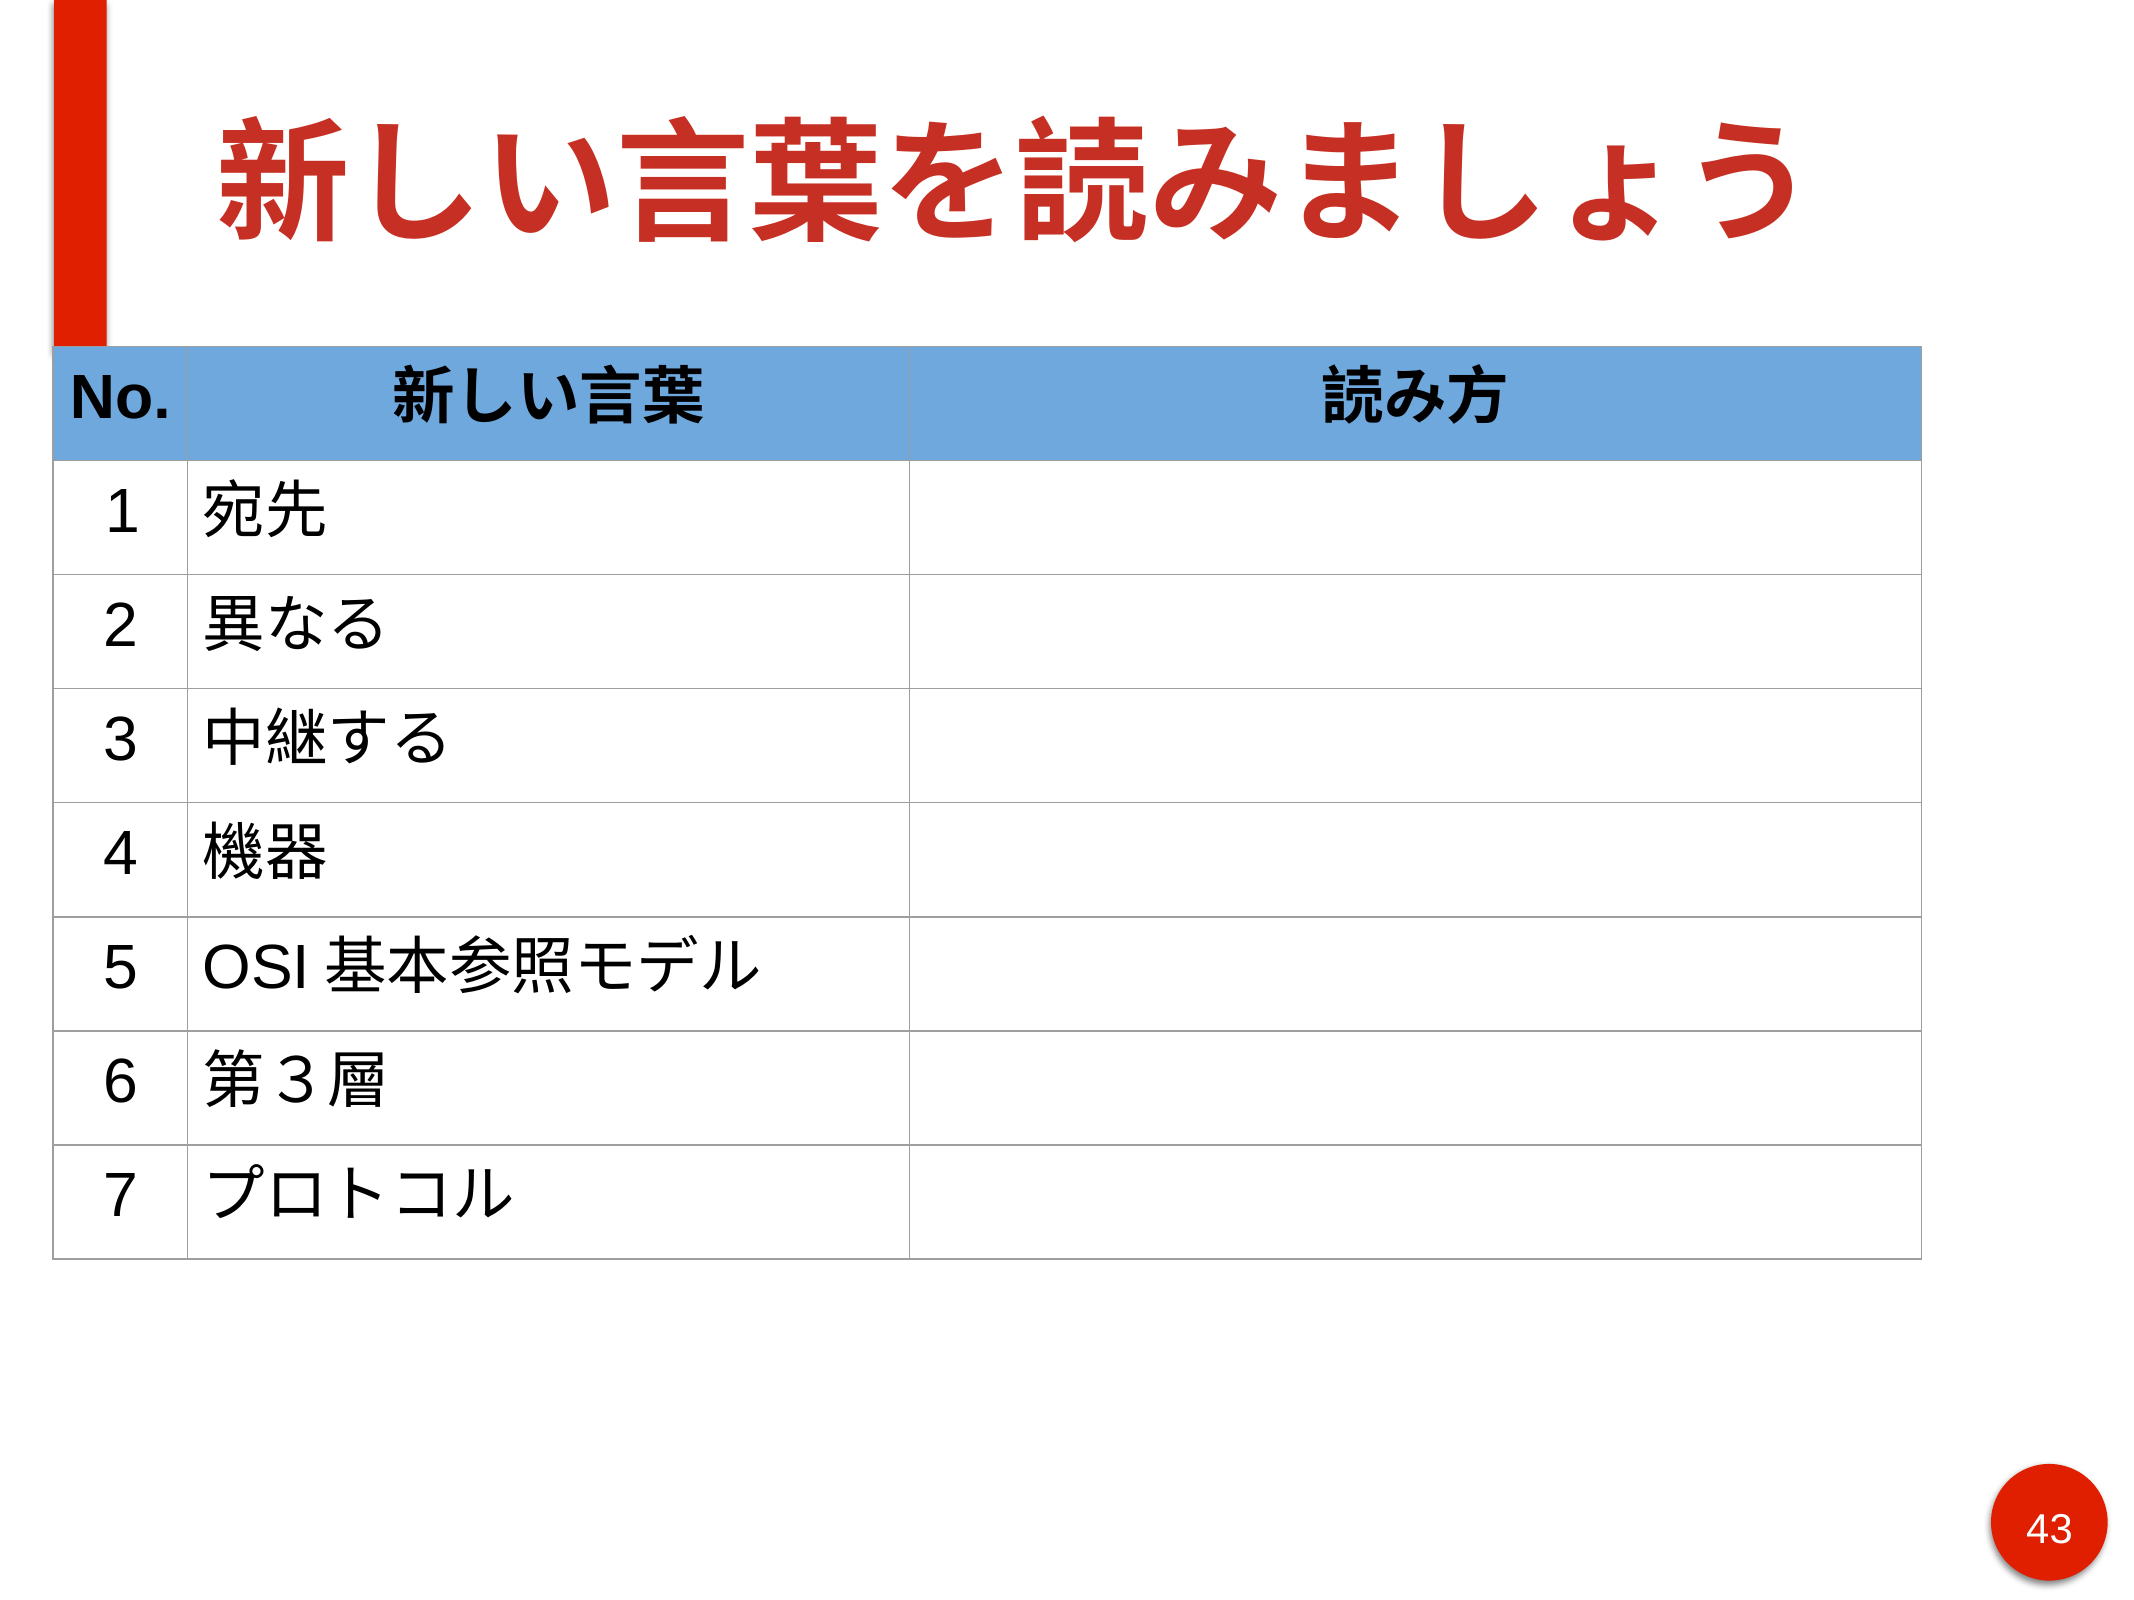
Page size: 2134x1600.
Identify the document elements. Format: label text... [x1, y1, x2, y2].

table_header 新しい言葉 [188, 347, 909, 460]
table_cell プロトコル [188, 1146, 909, 1258]
table_cell [910, 1146, 1921, 1258]
title 新しい言葉を読みましょう [208, 18, 2030, 336]
table_cell [910, 689, 1921, 802]
table_cell [910, 575, 1921, 688]
table_cell [910, 1032, 1921, 1144]
table_cell 宛先 [188, 461, 909, 574]
slide_number 43 [2012, 1493, 2087, 1552]
table_cell [910, 918, 1921, 1030]
table_cell [910, 461, 1921, 574]
table_cell 6 [54, 1032, 187, 1144]
table_cell 異なる [188, 575, 909, 688]
table_cell 1 [54, 461, 187, 574]
table_cell 第３層 [188, 1032, 909, 1144]
table_cell 5 [54, 918, 187, 1030]
table_header No. [54, 347, 187, 460]
table_cell 7 [54, 1146, 187, 1258]
table_cell 2 [54, 575, 187, 688]
table_cell 3 [54, 689, 187, 802]
table_cell 中継する [188, 689, 909, 802]
table_cell [910, 803, 1921, 916]
table_cell 機器 [188, 803, 909, 916]
table_cell 4 [54, 803, 187, 916]
table_header 読み方 [910, 347, 1921, 460]
table_cell OSI基本参照モデル [188, 918, 909, 1030]
